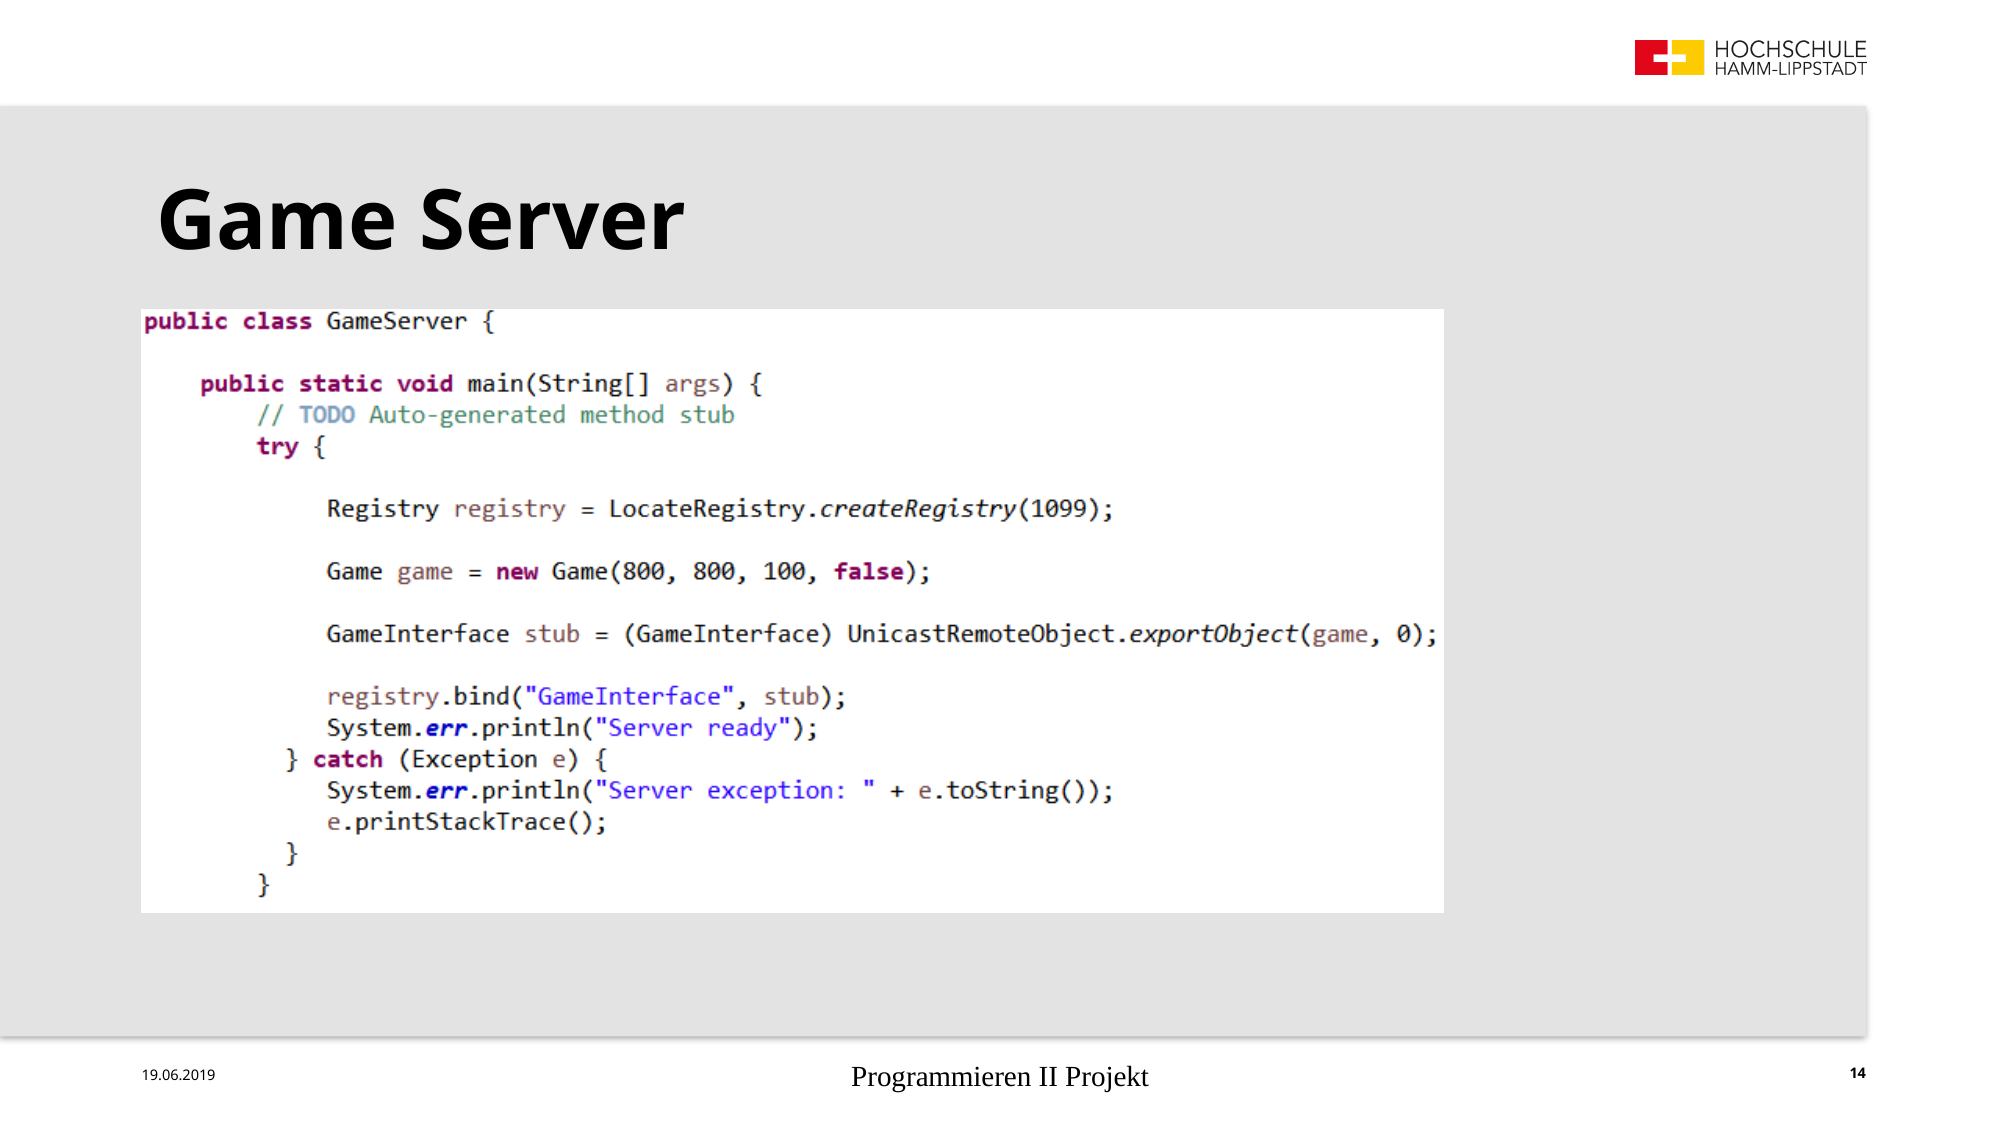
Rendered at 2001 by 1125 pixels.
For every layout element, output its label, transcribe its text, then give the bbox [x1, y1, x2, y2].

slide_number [141, 1065, 609, 1084]
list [141, 309, 1444, 914]
picture [1635, 40, 1867, 75]
title Game Server [141, 122, 1821, 310]
footer Programmieren II Projekt [662, 1065, 1338, 1084]
slide_number 14 [1399, 1065, 1867, 1084]
